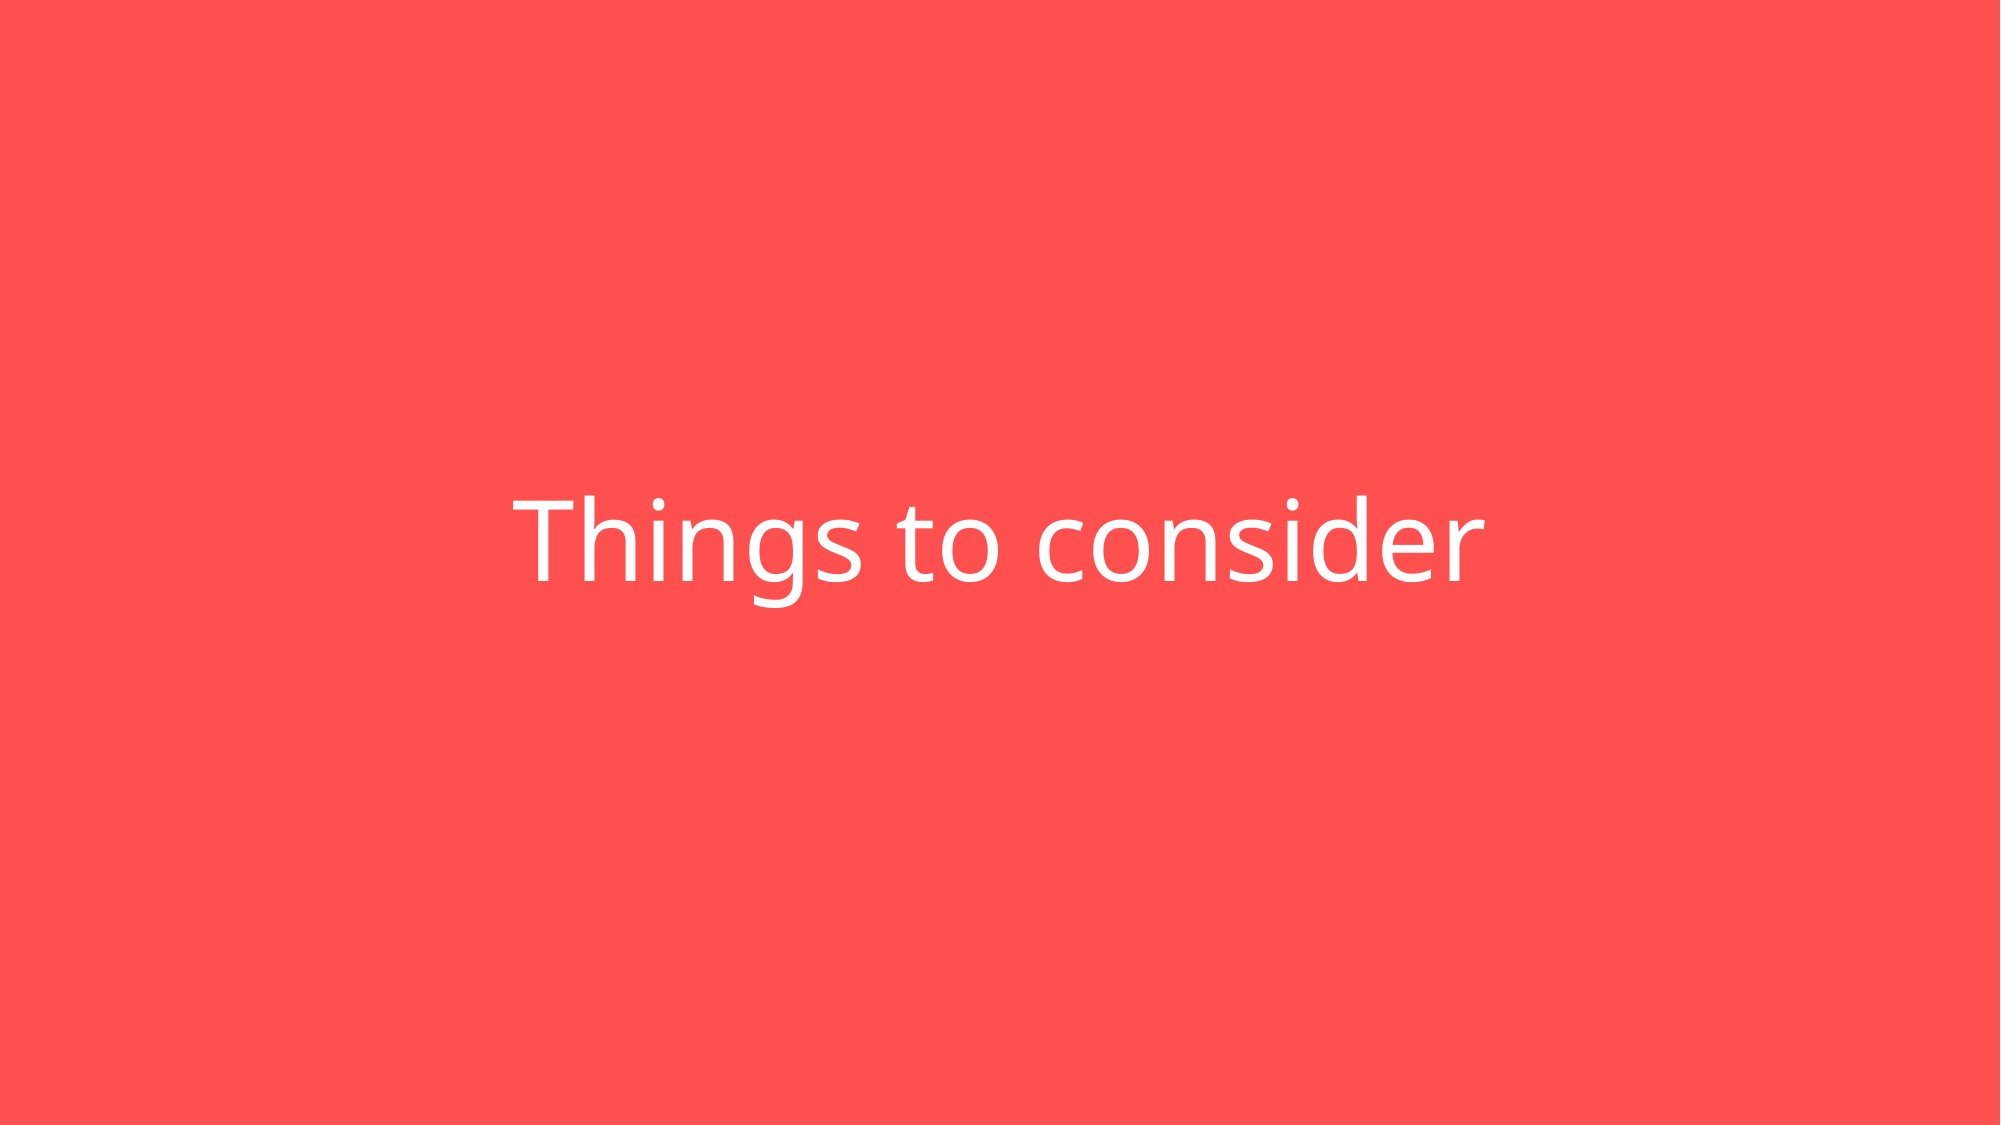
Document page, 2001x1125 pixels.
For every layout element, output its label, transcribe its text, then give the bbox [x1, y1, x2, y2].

title Things to consider [137, 436, 1863, 654]
